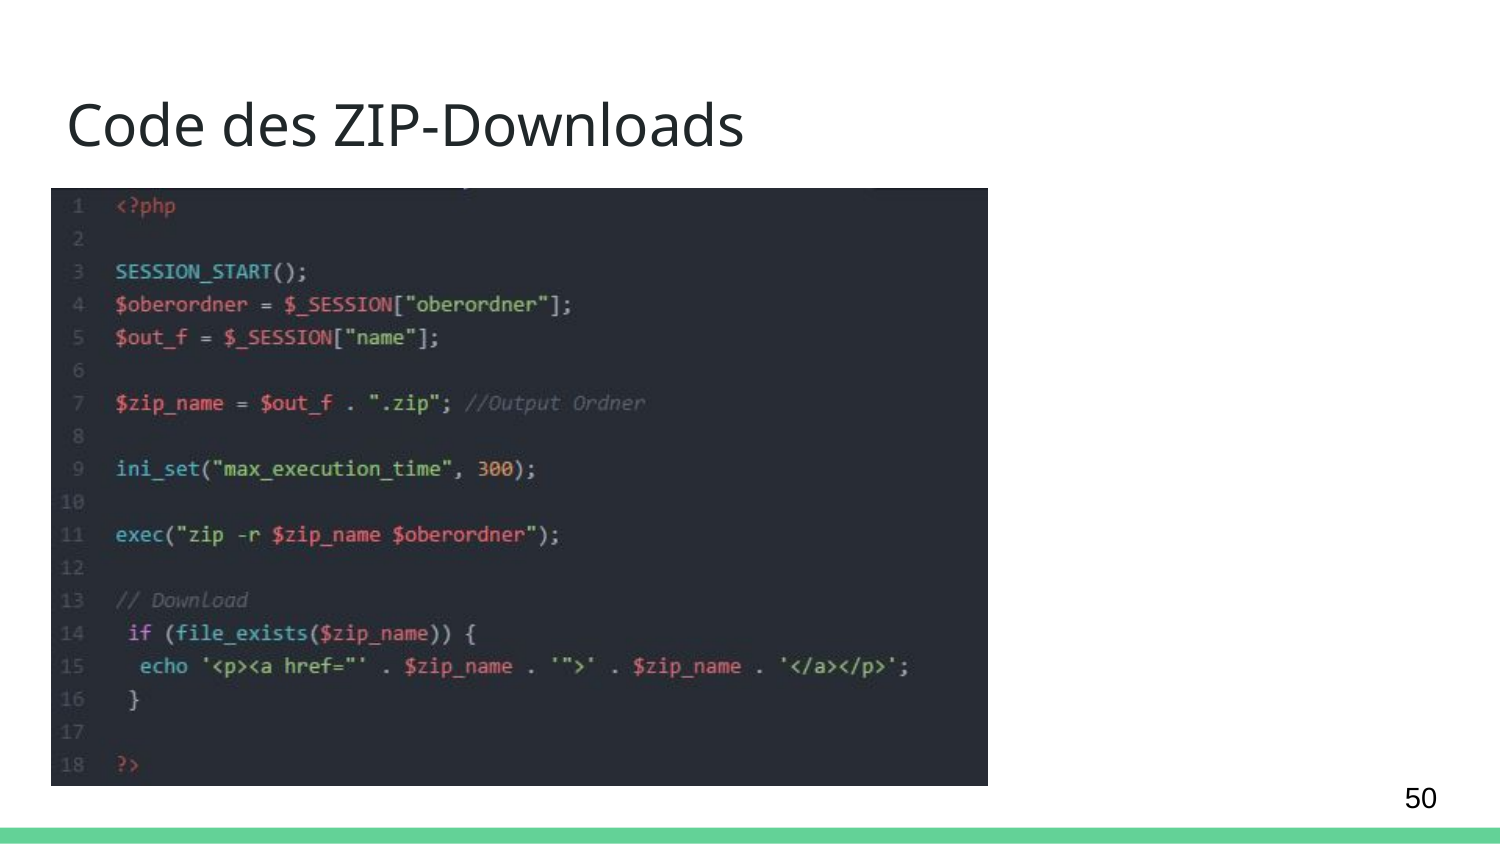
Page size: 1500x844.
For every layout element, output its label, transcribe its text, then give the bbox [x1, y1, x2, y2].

slide_number ‹#› [1389, 764, 1480, 830]
picture [50, 188, 988, 787]
title Code des ZIP-Downloads [51, 72, 1449, 167]
